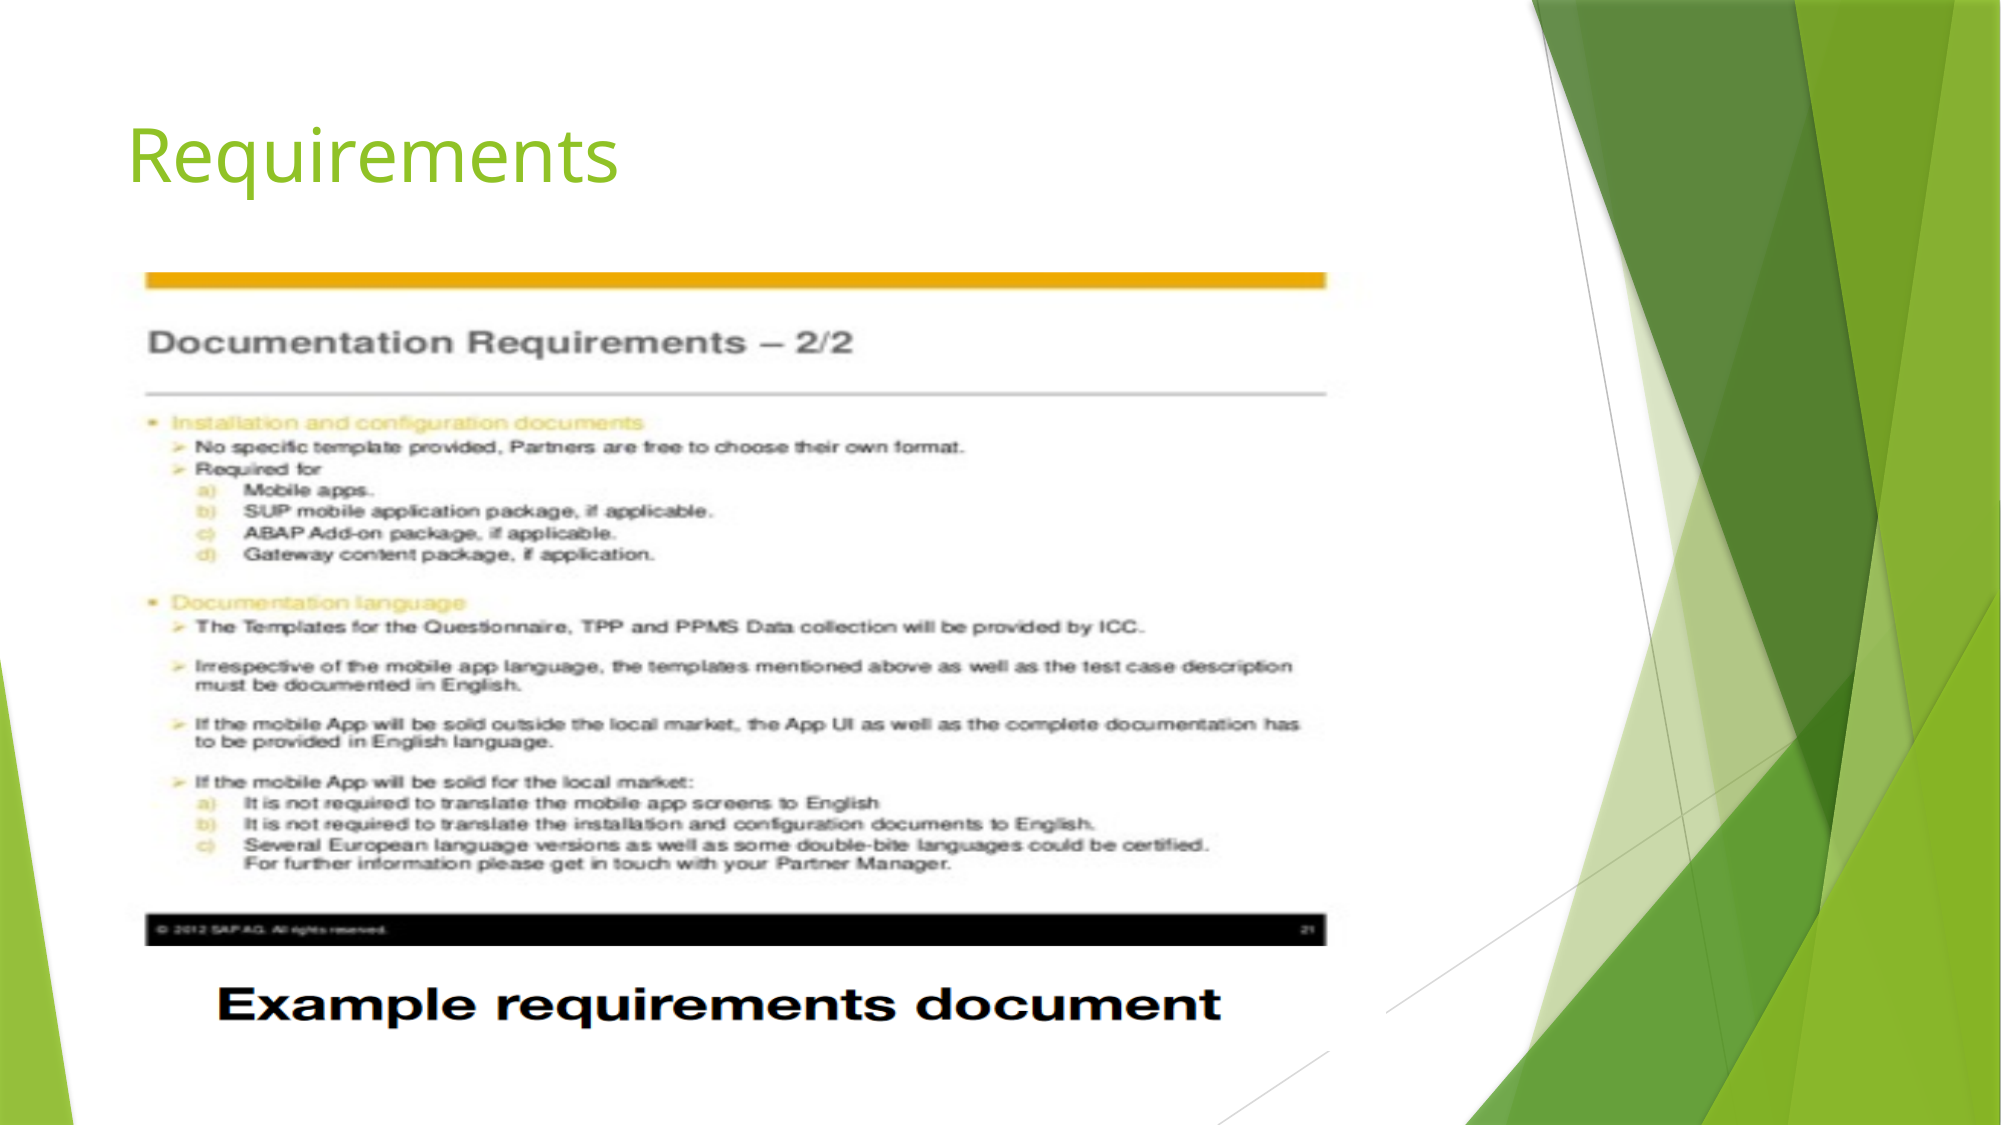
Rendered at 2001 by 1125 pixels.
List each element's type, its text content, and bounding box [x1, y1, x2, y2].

title Requirements [111, 99, 1522, 317]
picture [110, 254, 1387, 1052]
